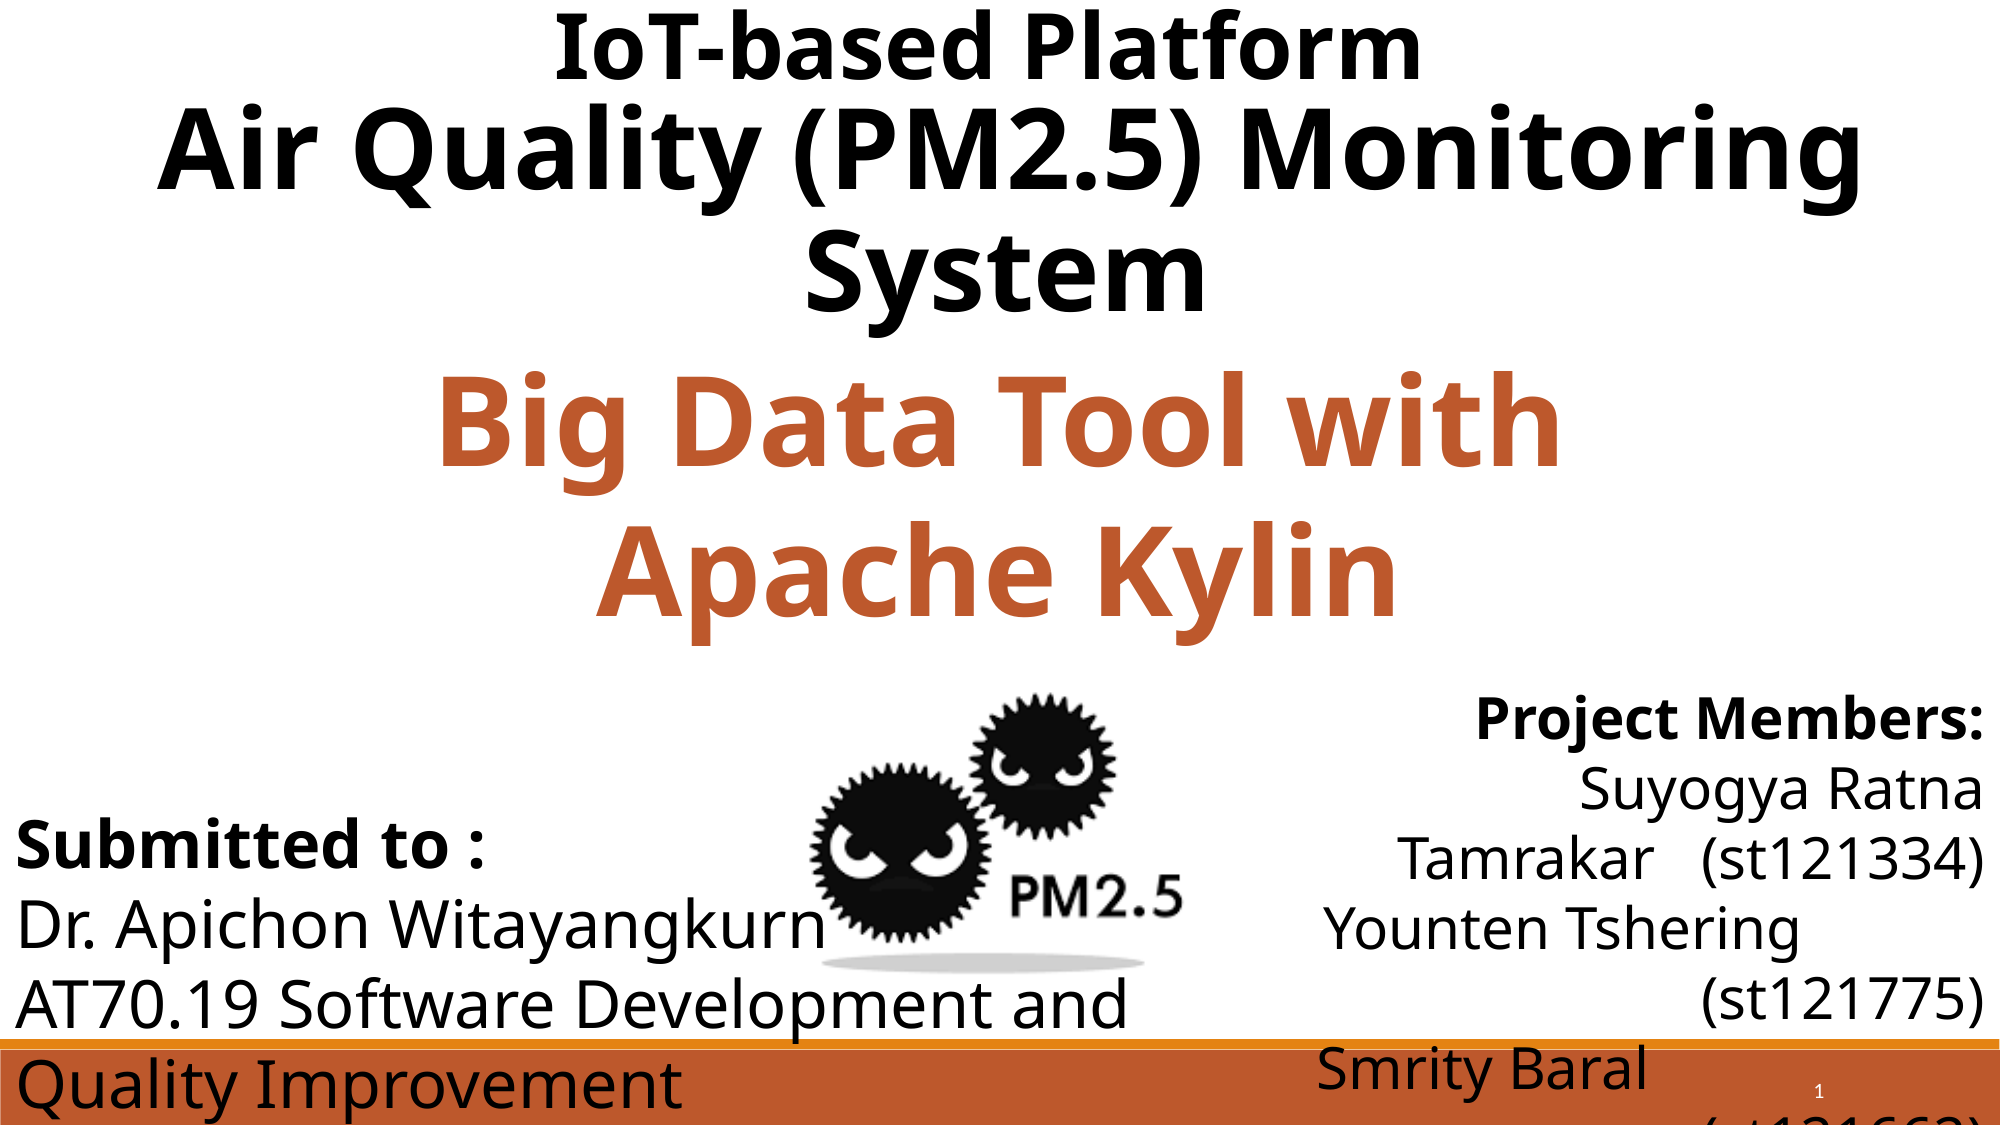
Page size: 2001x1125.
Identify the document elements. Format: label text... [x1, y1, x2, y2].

list Air Quality (PM2.5) Monitoring System [0, 85, 2000, 331]
text_box IoT-based Platform [476, 0, 1505, 106]
text_box Submitted to : Dr. Apichon Witayangkurn AT70.19 Software Development and Quality Improvement [0, 794, 1226, 1125]
text_box Project Members: Suyogya Ratna Tamrakar (st121334) Younten Tshering (st121775) Smrity Baral (st121662) Shubhangini Gontia (st121473) [1299, 673, 2000, 1125]
text_box Big Data Tool with Apache Kylin [332, 334, 1668, 650]
picture [717, 655, 1300, 1026]
